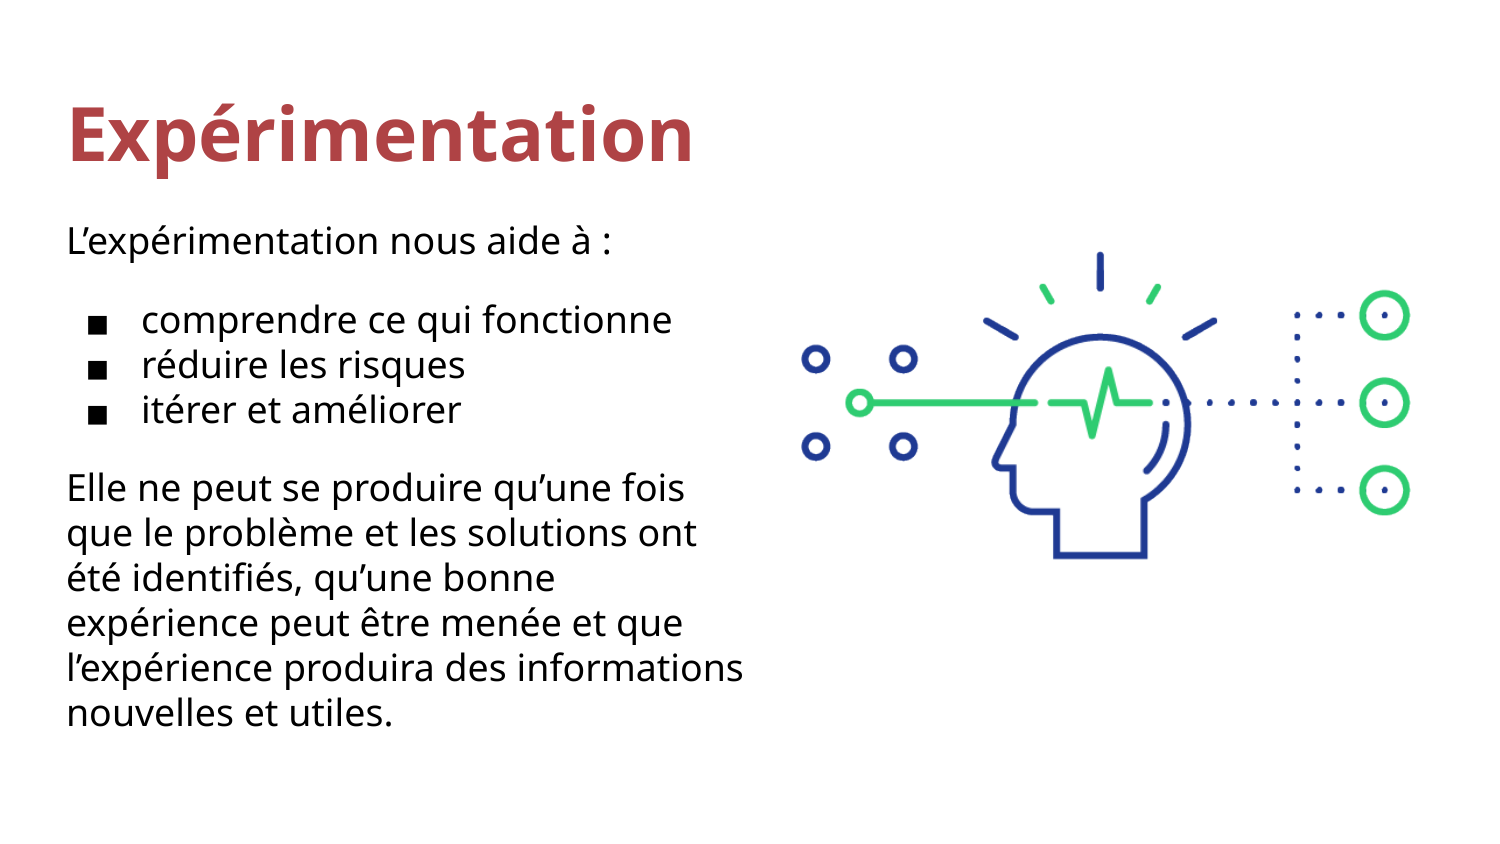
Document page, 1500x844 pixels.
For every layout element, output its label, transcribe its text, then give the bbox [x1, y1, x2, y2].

list L’expérimentation nous aide à : comprendre ce qui fonctionne réduire les risques itérer et améliorer Elle ne peut se produire qu’une fois que le problème et les solutions ont été identifiés, qu’une bonne expérience peut être menée et que l’expérience produira des informations nouvelles et utiles. [51, 202, 766, 743]
title Expérimentation [51, 71, 1449, 175]
picture [800, 250, 1411, 560]
